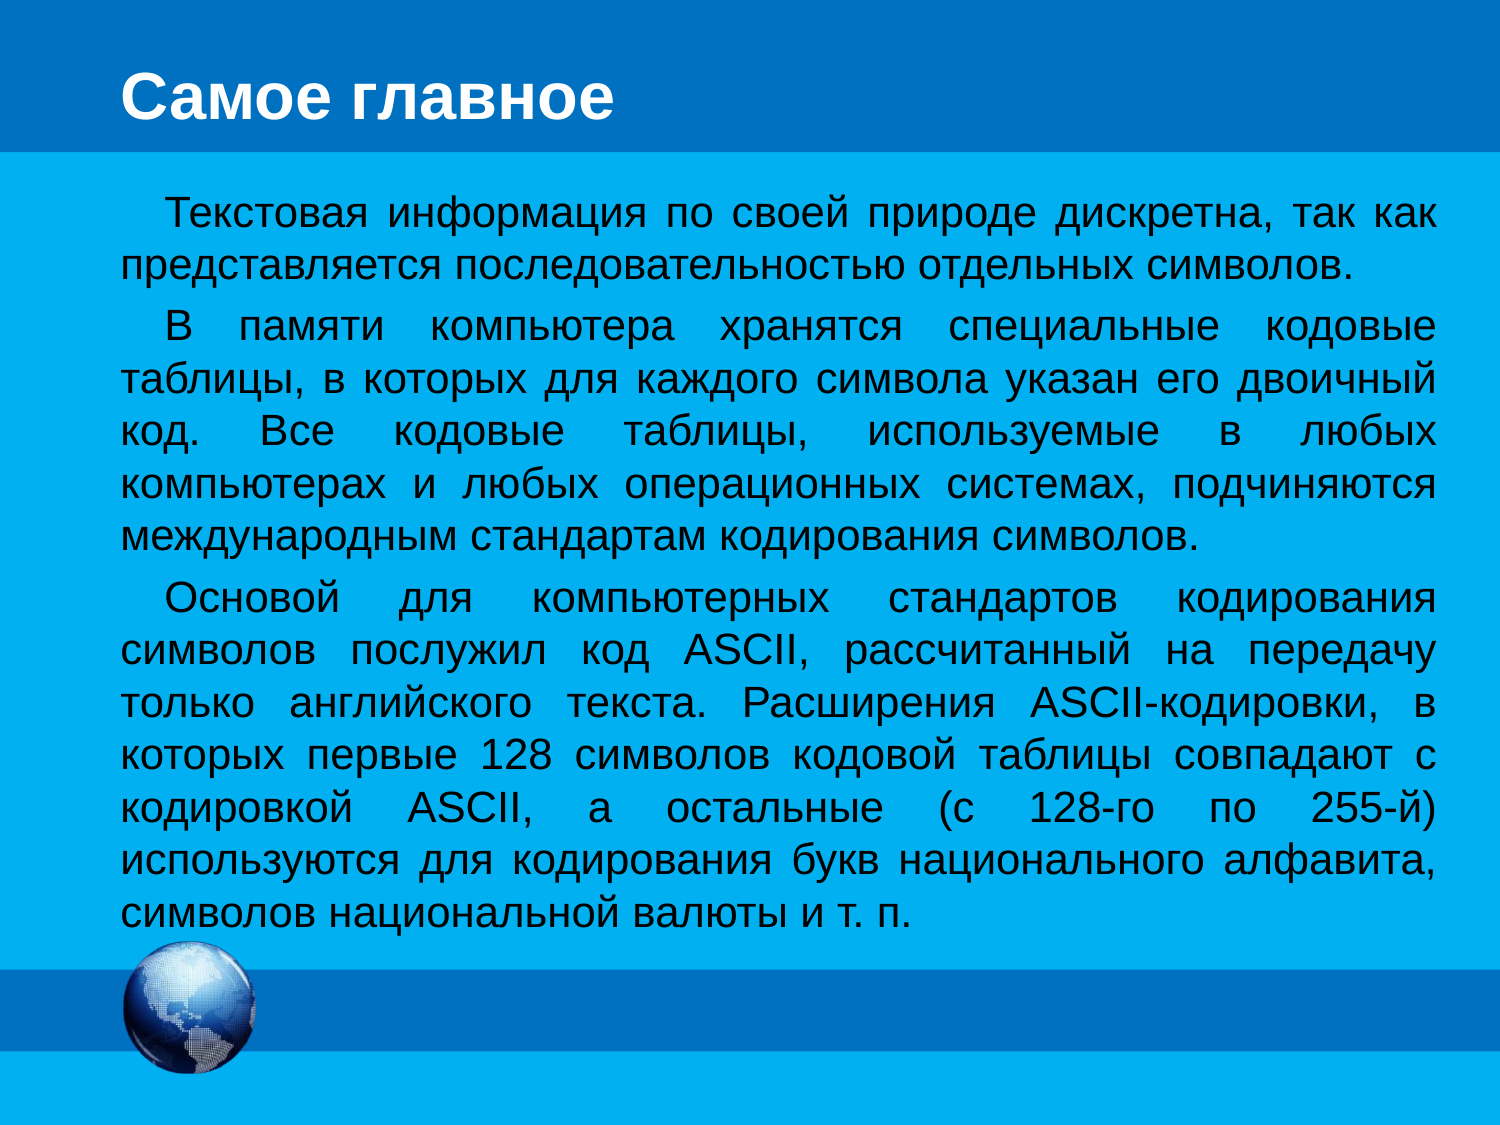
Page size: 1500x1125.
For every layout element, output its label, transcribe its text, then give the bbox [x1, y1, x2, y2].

title Самое главное [105, 45, 1458, 141]
list Текстовая информация по своей природе дискретна, так как представляется последовательностью отдельных символов. В памяти компьютера хранятся специальные кодовые таблицы, в которых для каждого символа указан его двоичный код. Все кодовые таблицы, используемые в любых компьютерах и любых операционных системах, подчиняются международным стандартам кодирования символов. Основой для компьютерных стандартов кодирования символов послужил код ASCII, рассчитанный на передачу только английского текста. Расширения ASCII-кодировки, в которых первые 128 символов кодовой таблицы совпадают с кодировкой ASCII, а остальные (с 128-го по 255-й) используются для кодирования букв национального алфавита, символов национальной валюты и т. п. [105, 175, 1454, 938]
picture [117, 942, 259, 1073]
